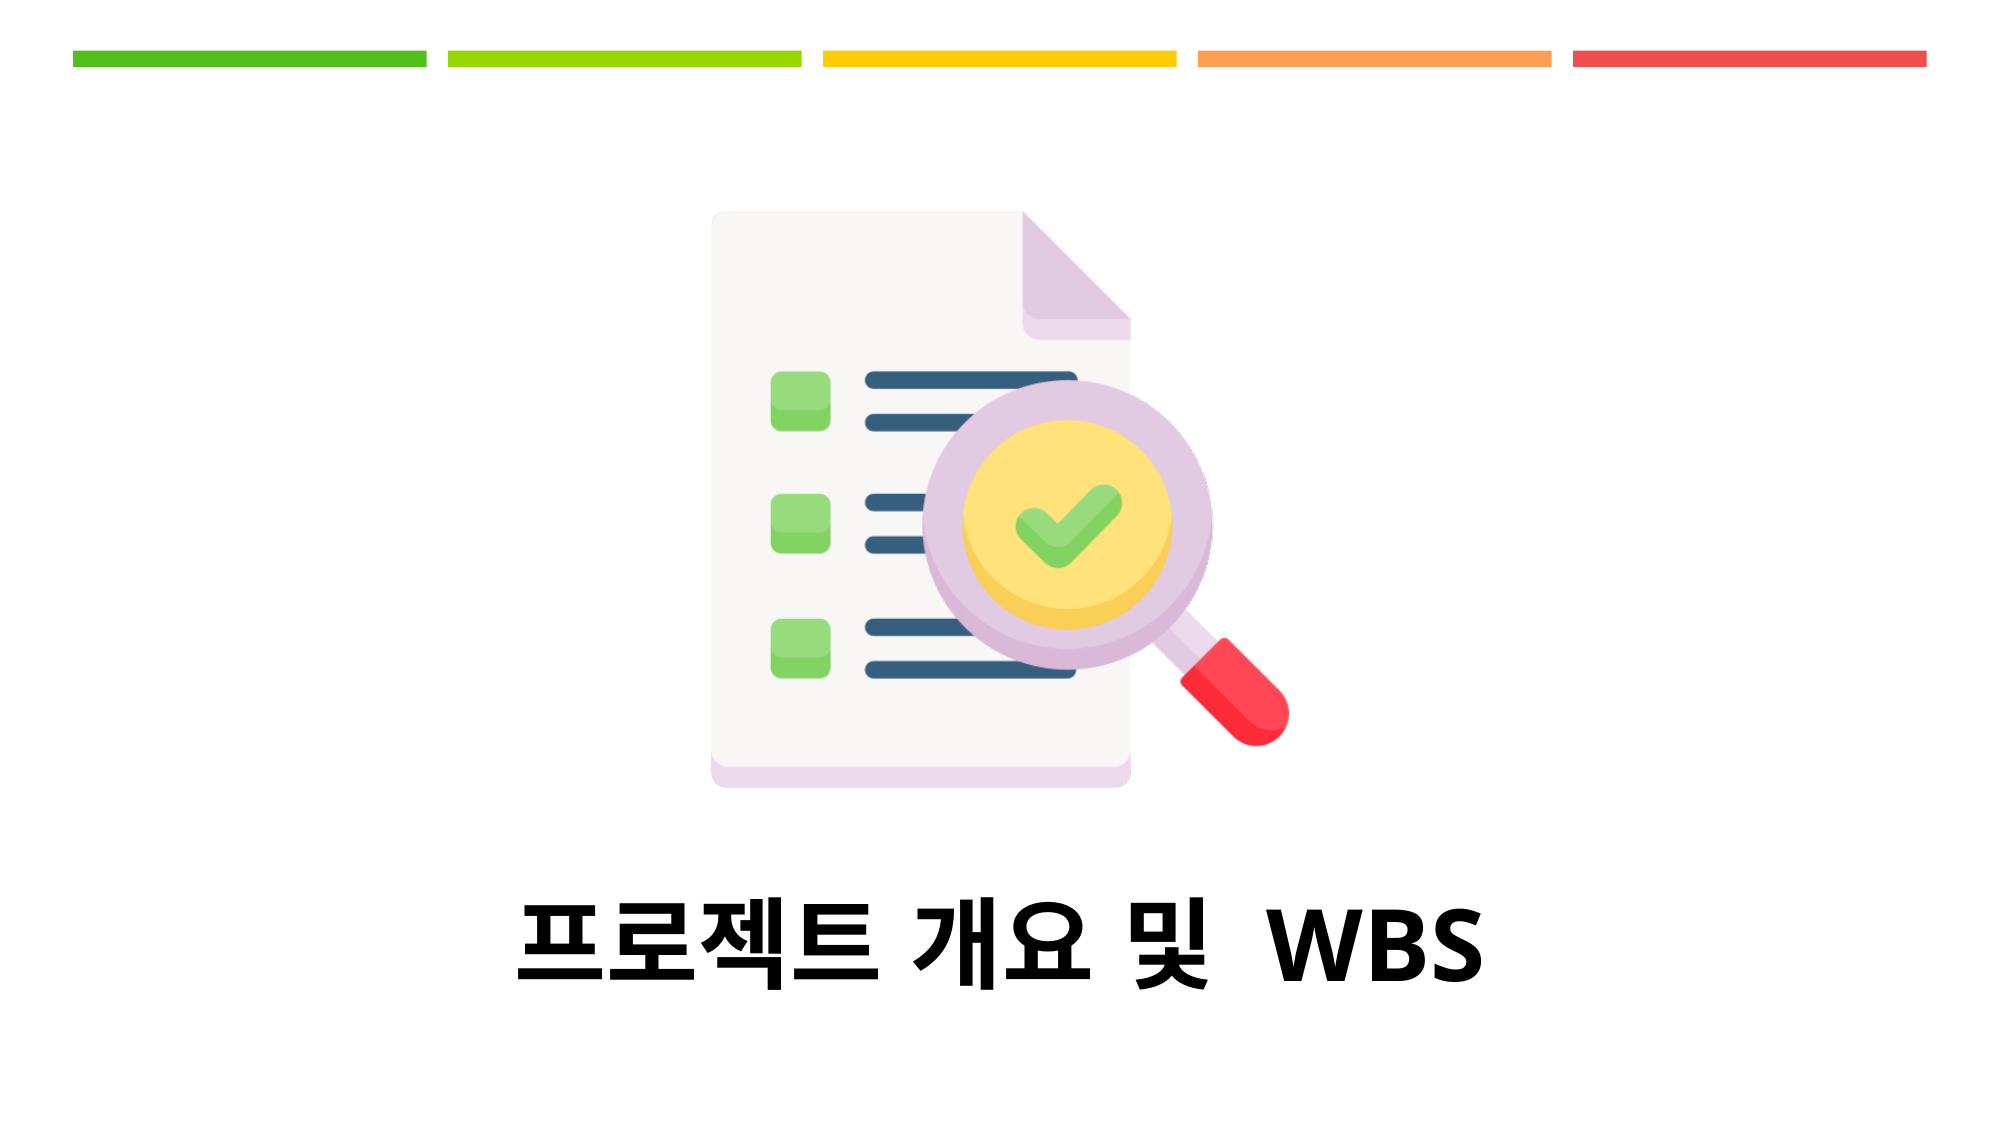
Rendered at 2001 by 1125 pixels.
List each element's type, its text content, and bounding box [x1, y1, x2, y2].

text_box 프로젝트 개요 및 WBS [499, 874, 1501, 1009]
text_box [73, 50, 1927, 67]
picture [711, 211, 1289, 788]
